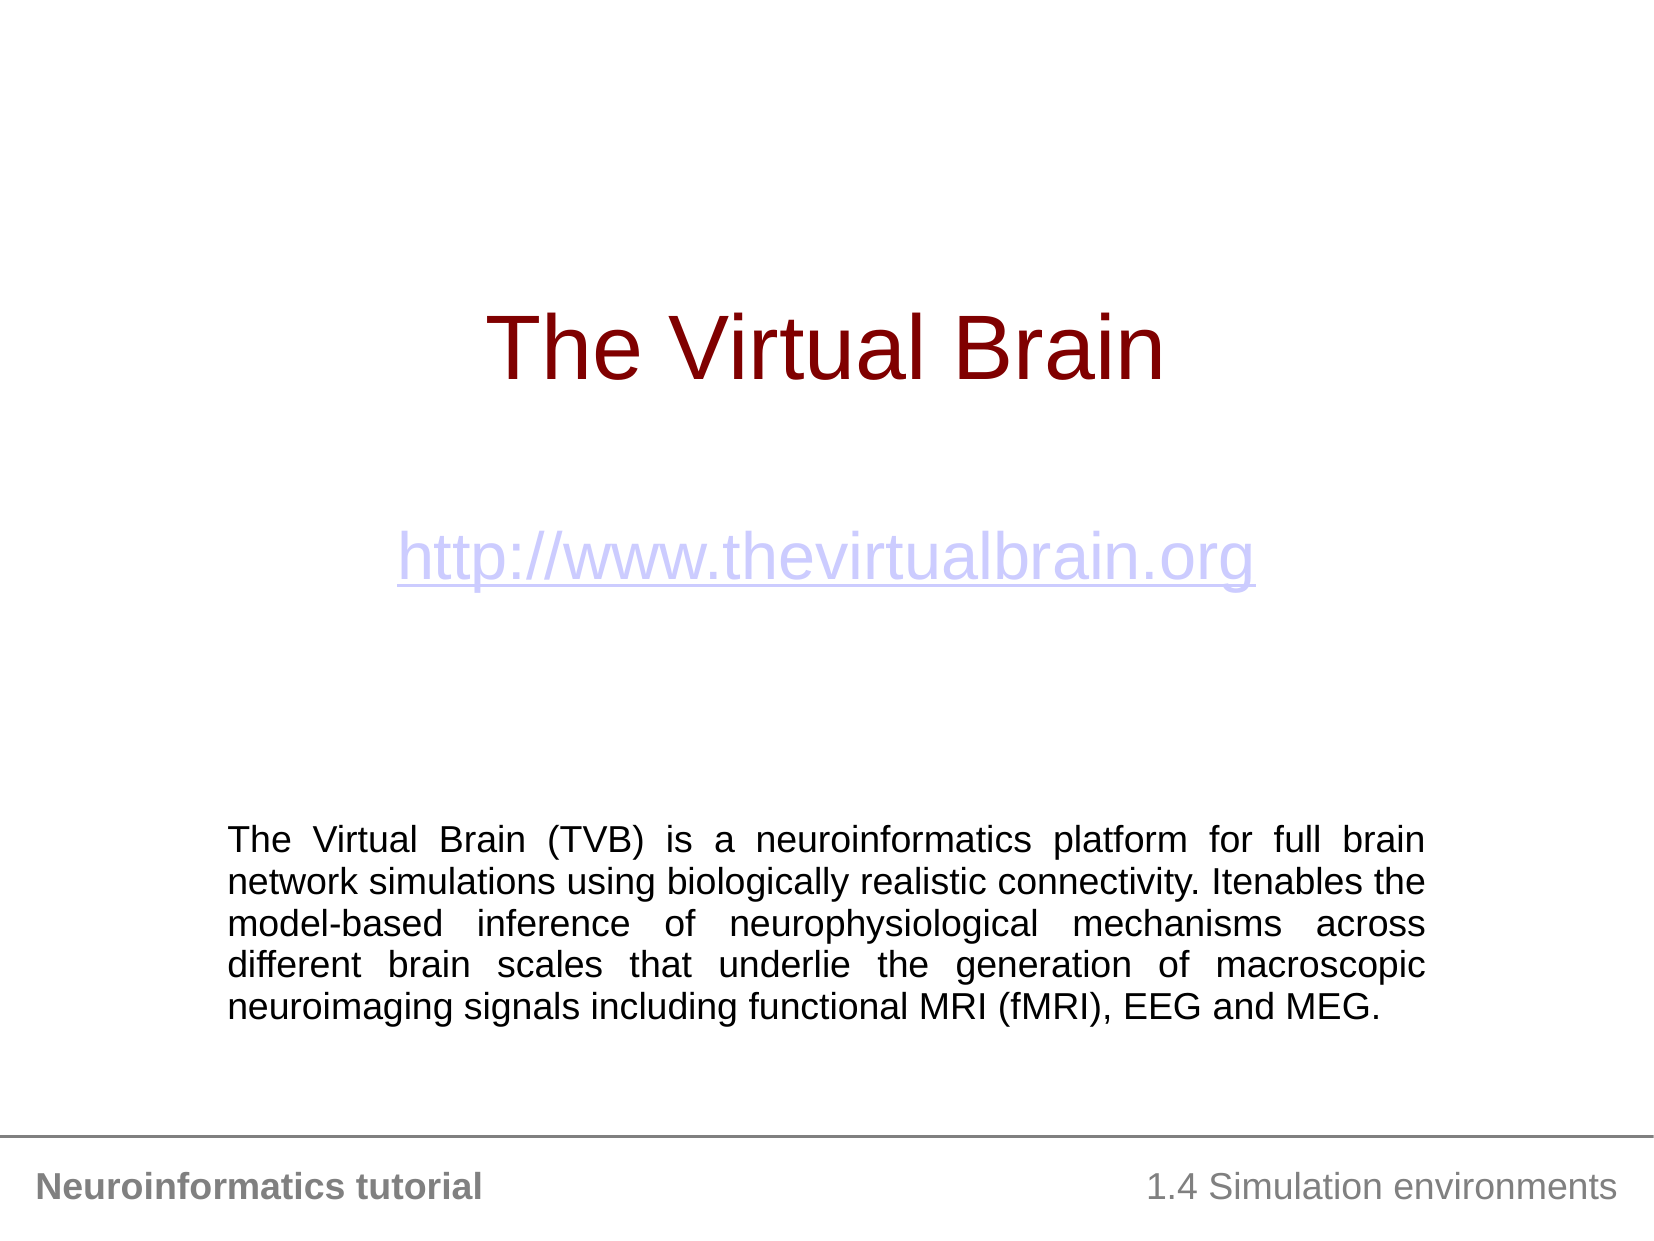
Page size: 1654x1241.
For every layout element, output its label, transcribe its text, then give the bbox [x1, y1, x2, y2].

title The Virtual Brain [82, 241, 1571, 449]
text_box 1.4 Simulation environments [1098, 1151, 1619, 1217]
text_box The Virtual Brain (TVB) is a neuroinformatics platform for full brain network simulations using biologically realistic connectivity. Itenables the model-based inference of neurophysiological mechanisms across different brain scales that underlie the generation of macroscopic neuroimaging signals including functional MRI (fMRI), EEG and MEG. [212, 809, 1441, 1046]
text_box Neuroinformatics tutorial [35, 1151, 508, 1217]
subtitle http://www.thevirtualbrain.org [82, 501, 1571, 609]
